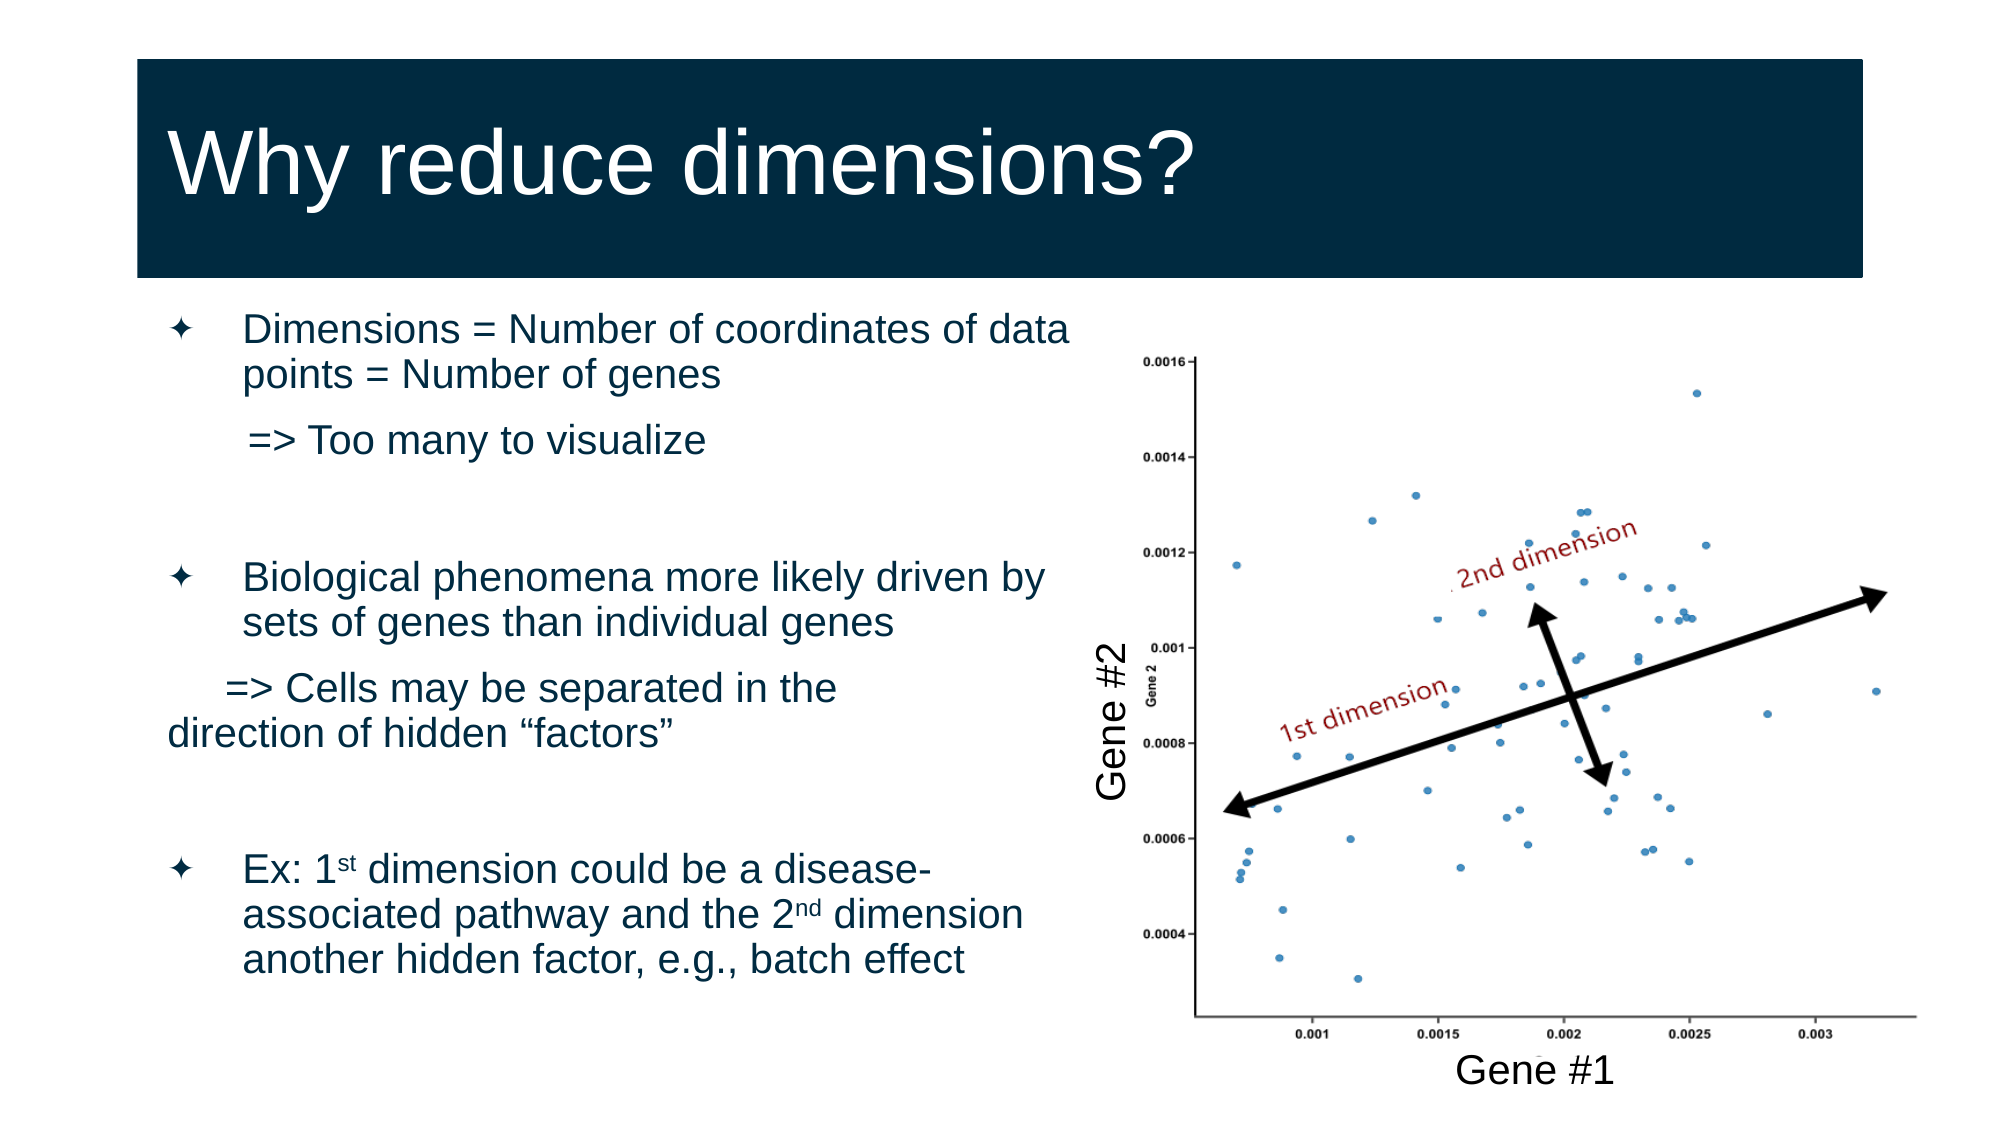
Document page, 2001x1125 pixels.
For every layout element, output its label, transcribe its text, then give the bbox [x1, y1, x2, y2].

title Why reduce dimensions? [137, 59, 1863, 278]
picture [1127, 346, 1928, 1079]
text_box Gene #2 [1097, 616, 1120, 818]
list Dimensions = Number of coordinates of data points = Number of genes => Too many to visualize Biological phenomena more likely driven by sets of genes than individual genes => Cells may be separated in the direction of hidden “factors” Ex: 1st dimension could be a disease-associated pathway and the 2nd dimension another hidden factor, e.g., batch effect [137, 307, 1072, 990]
